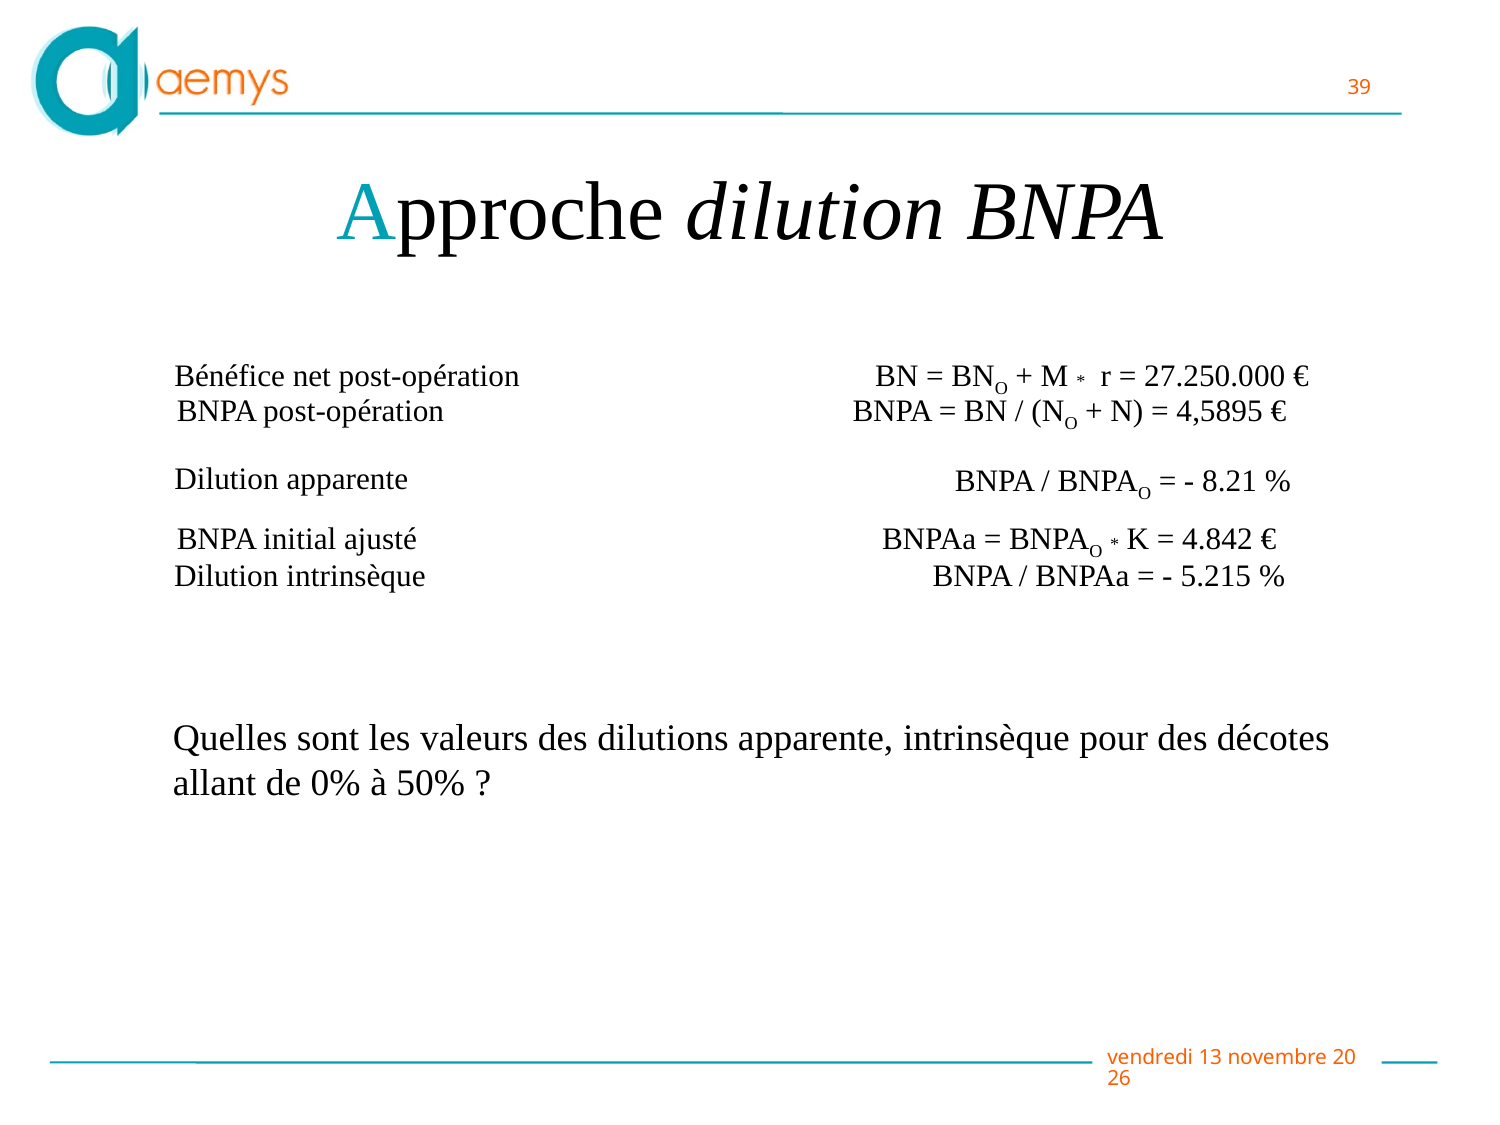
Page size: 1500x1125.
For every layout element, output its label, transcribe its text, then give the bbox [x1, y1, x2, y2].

text_box BNPA / BNPAO = - 8.21 % [955, 460, 1292, 503]
text_box BNPA initial ajusté [176, 518, 418, 555]
text_box Bénéfice net post-opération [174, 355, 521, 393]
text_box BNPA post-opération [176, 390, 453, 428]
text_box BNPAa = BNPAO * K = 4.842 € [882, 518, 1277, 562]
text_box Dilution intrinsèque [174, 555, 427, 593]
text_box Approche dilution BNPA [112, 112, 1388, 300]
text_box Dilution apparente [174, 458, 417, 496]
text_box Quelles sont les valeurs des dilutions apparente, intrinsèque pour des décotes allant de 0% à 50% ? [158, 705, 1346, 811]
picture [29, 24, 290, 138]
text_box BN = BNO + M * r = 27.250.000 € [875, 355, 1310, 390]
text_box BNPA = BN / (NO + N) = 4,5895 € [852, 390, 1330, 433]
text_box BNPA / BNPAa = - 5.215 % [932, 555, 1286, 593]
